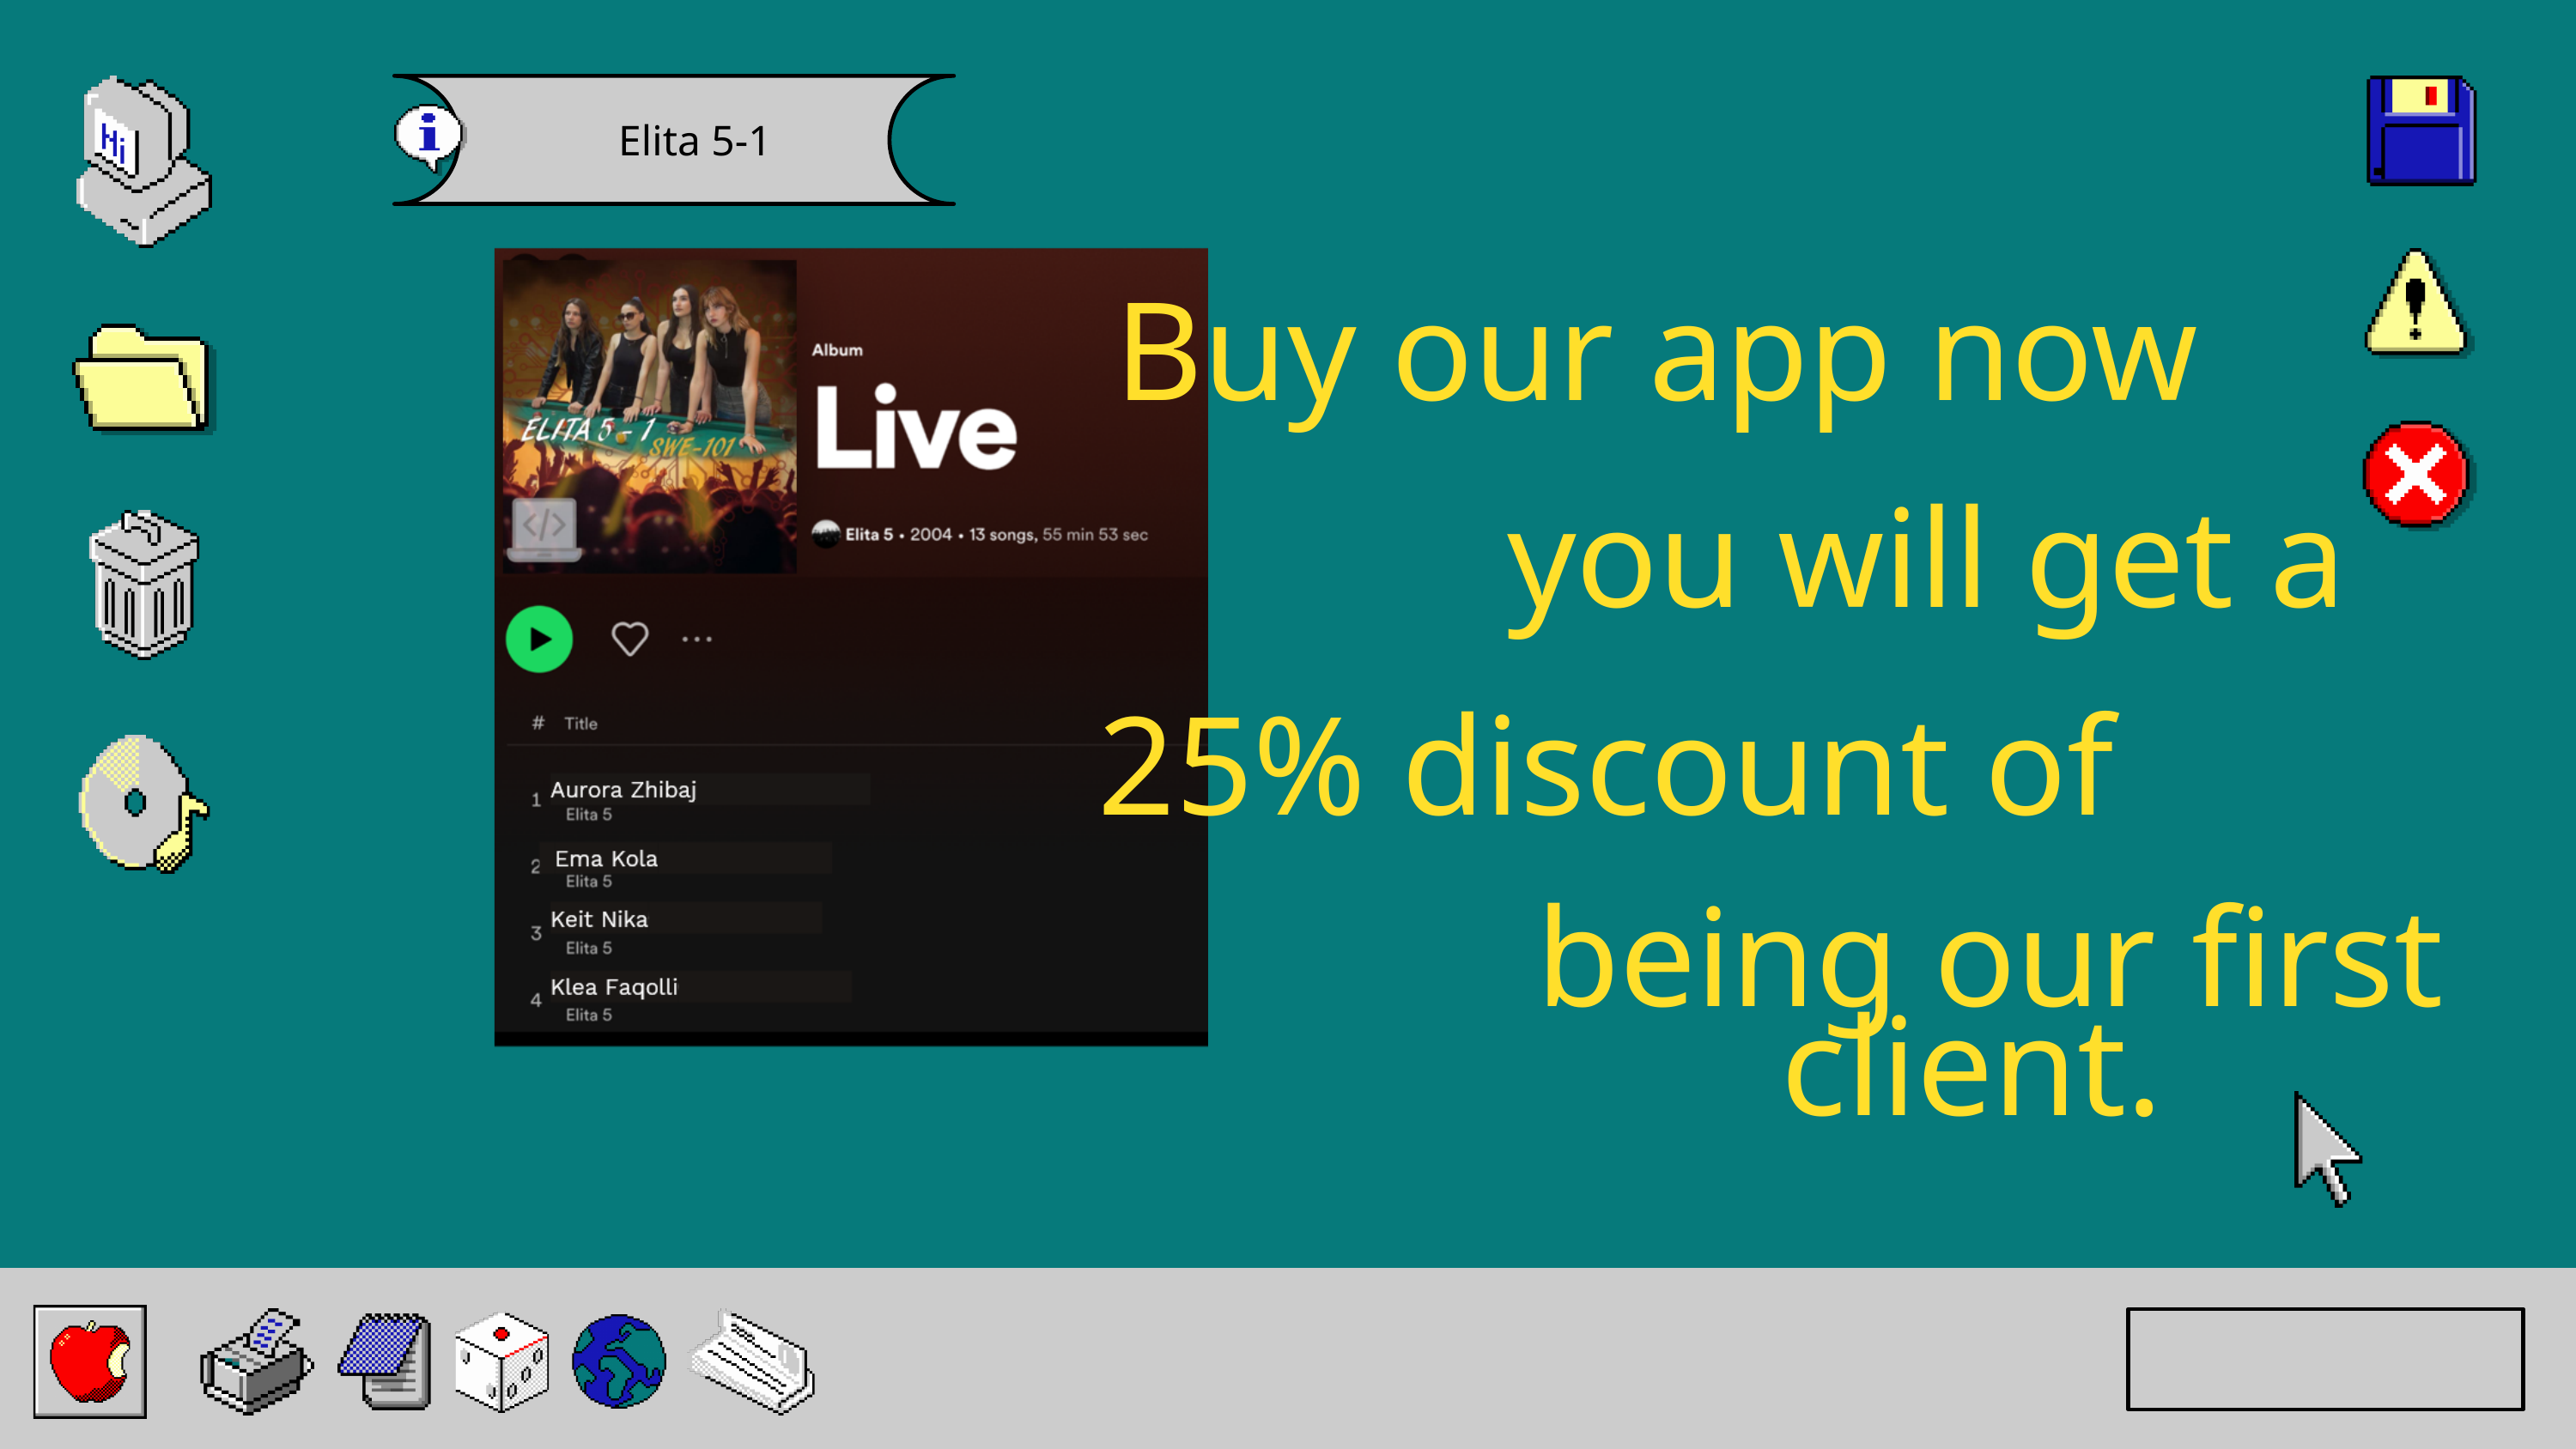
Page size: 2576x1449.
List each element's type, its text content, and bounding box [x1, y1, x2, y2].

text_box [78, 735, 210, 874]
text_box [494, 247, 1208, 1047]
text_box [0, 1274, 2576, 1449]
text_box [2366, 76, 2477, 186]
text_box 25% discount of [950, 733, 2263, 842]
text_box Buy our app now [1018, 318, 2331, 427]
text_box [330, 76, 1018, 204]
text_box [88, 510, 200, 660]
text_box [76, 76, 212, 248]
text_box being our first client. [1315, 925, 2576, 1143]
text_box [2128, 1308, 2524, 1410]
text_box you will get a [1287, 525, 2576, 635]
text_box [71, 324, 217, 435]
text_box [2364, 248, 2475, 359]
text_box [2362, 421, 2477, 525]
text_box [2293, 1143, 2363, 1208]
